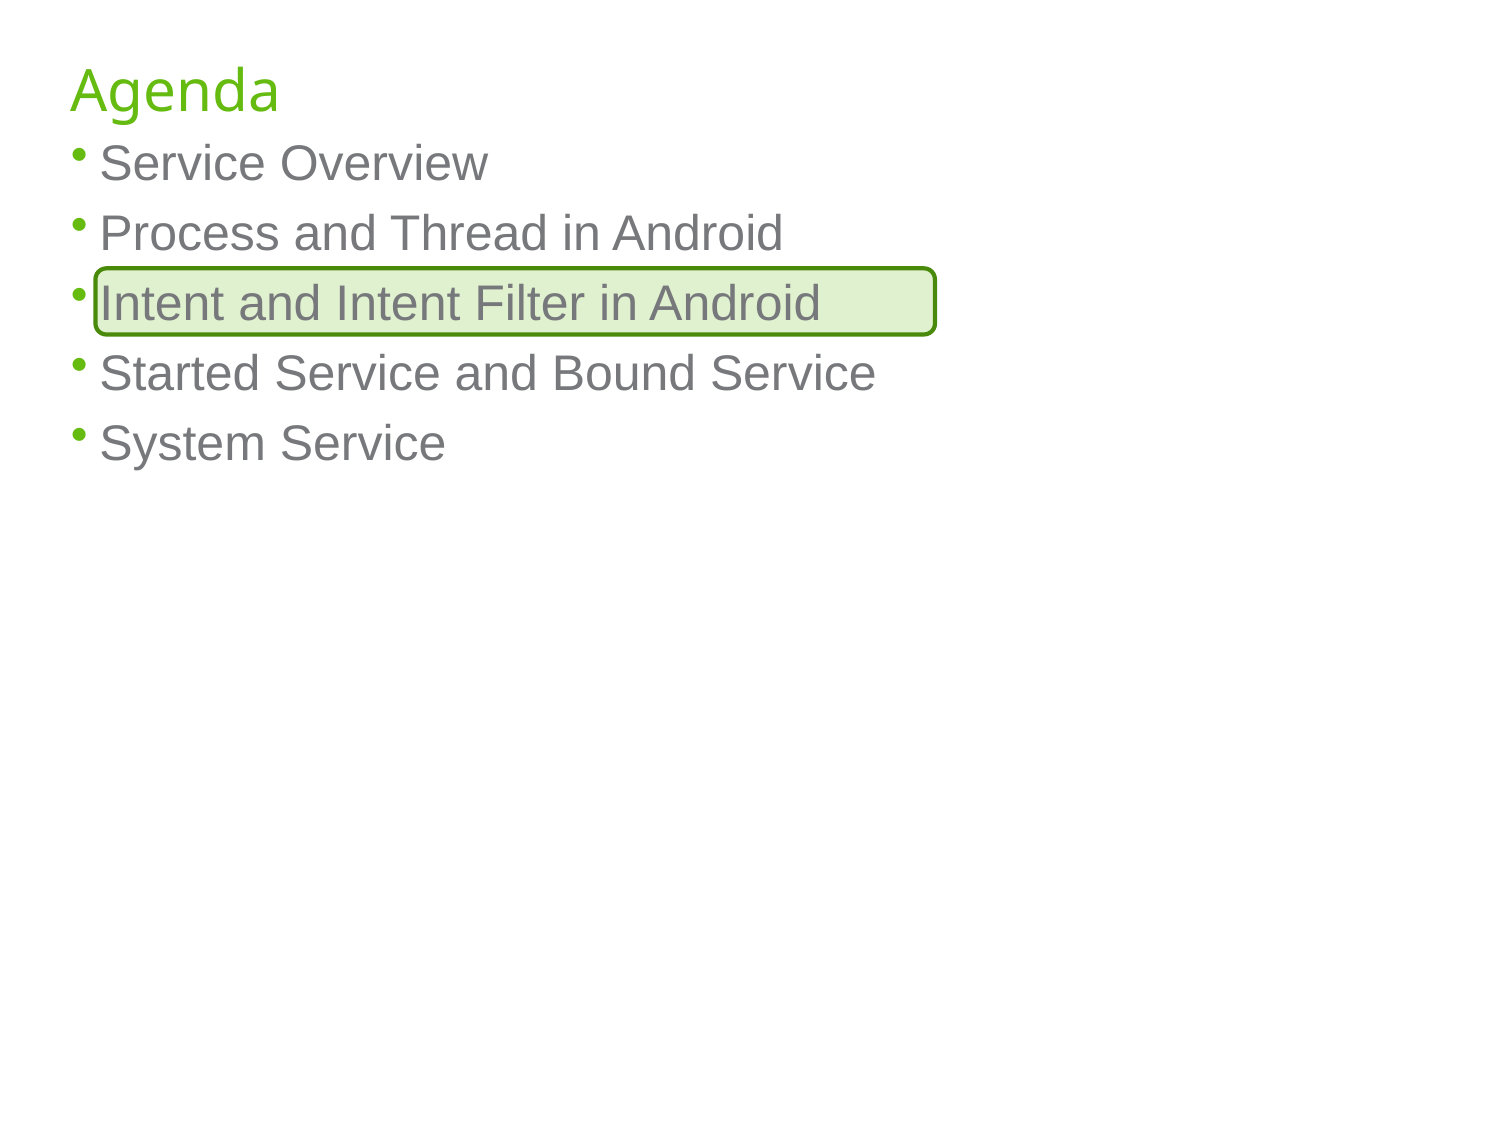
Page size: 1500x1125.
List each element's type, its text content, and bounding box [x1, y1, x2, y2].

title Agenda [70, 52, 1430, 130]
list Service Overview Process and Thread in Android Intent and Intent Filter in Android Started Service and Bound Service System Service [70, 130, 1430, 1012]
